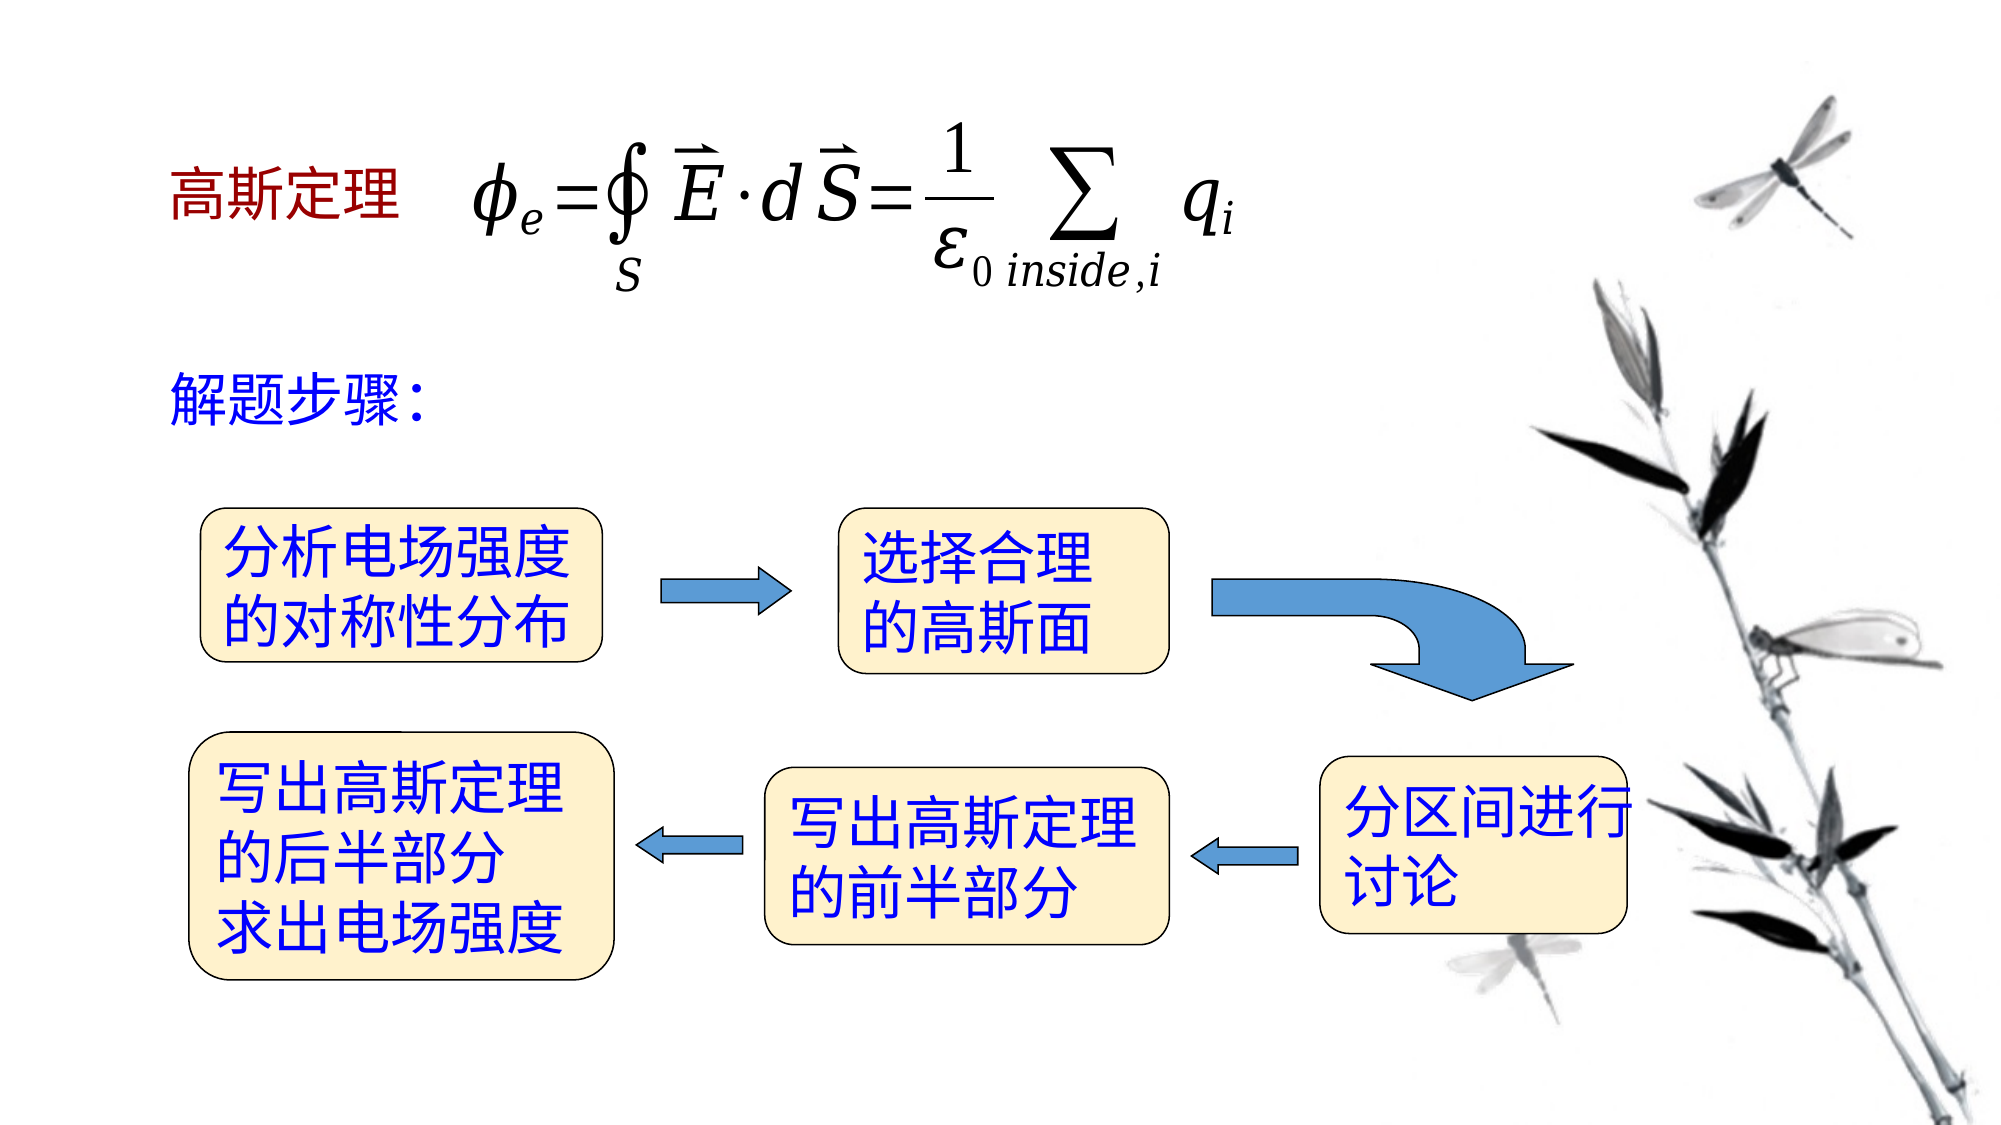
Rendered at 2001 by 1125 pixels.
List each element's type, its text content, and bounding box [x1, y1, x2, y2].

picture [1376, 61, 2000, 1125]
text_box [636, 827, 743, 863]
text_box 解题步骤： [154, 355, 476, 441]
text_box 分析电场强度 的对称性分布 [200, 508, 603, 662]
text_box 写出高斯定理 的前半部分 [764, 767, 1170, 945]
text_box 写出高斯定理 的后半部分 求出电场强度 [188, 731, 615, 980]
text_box [1212, 579, 1574, 701]
text_box [661, 567, 792, 615]
picture [1376, 616, 1419, 664]
text_box 分区间进行 讨论 [1319, 756, 1628, 934]
text_box 高斯定理 [153, 149, 508, 235]
text_box 选择合理 的高斯面 [838, 508, 1170, 674]
text_box [1191, 838, 1298, 874]
